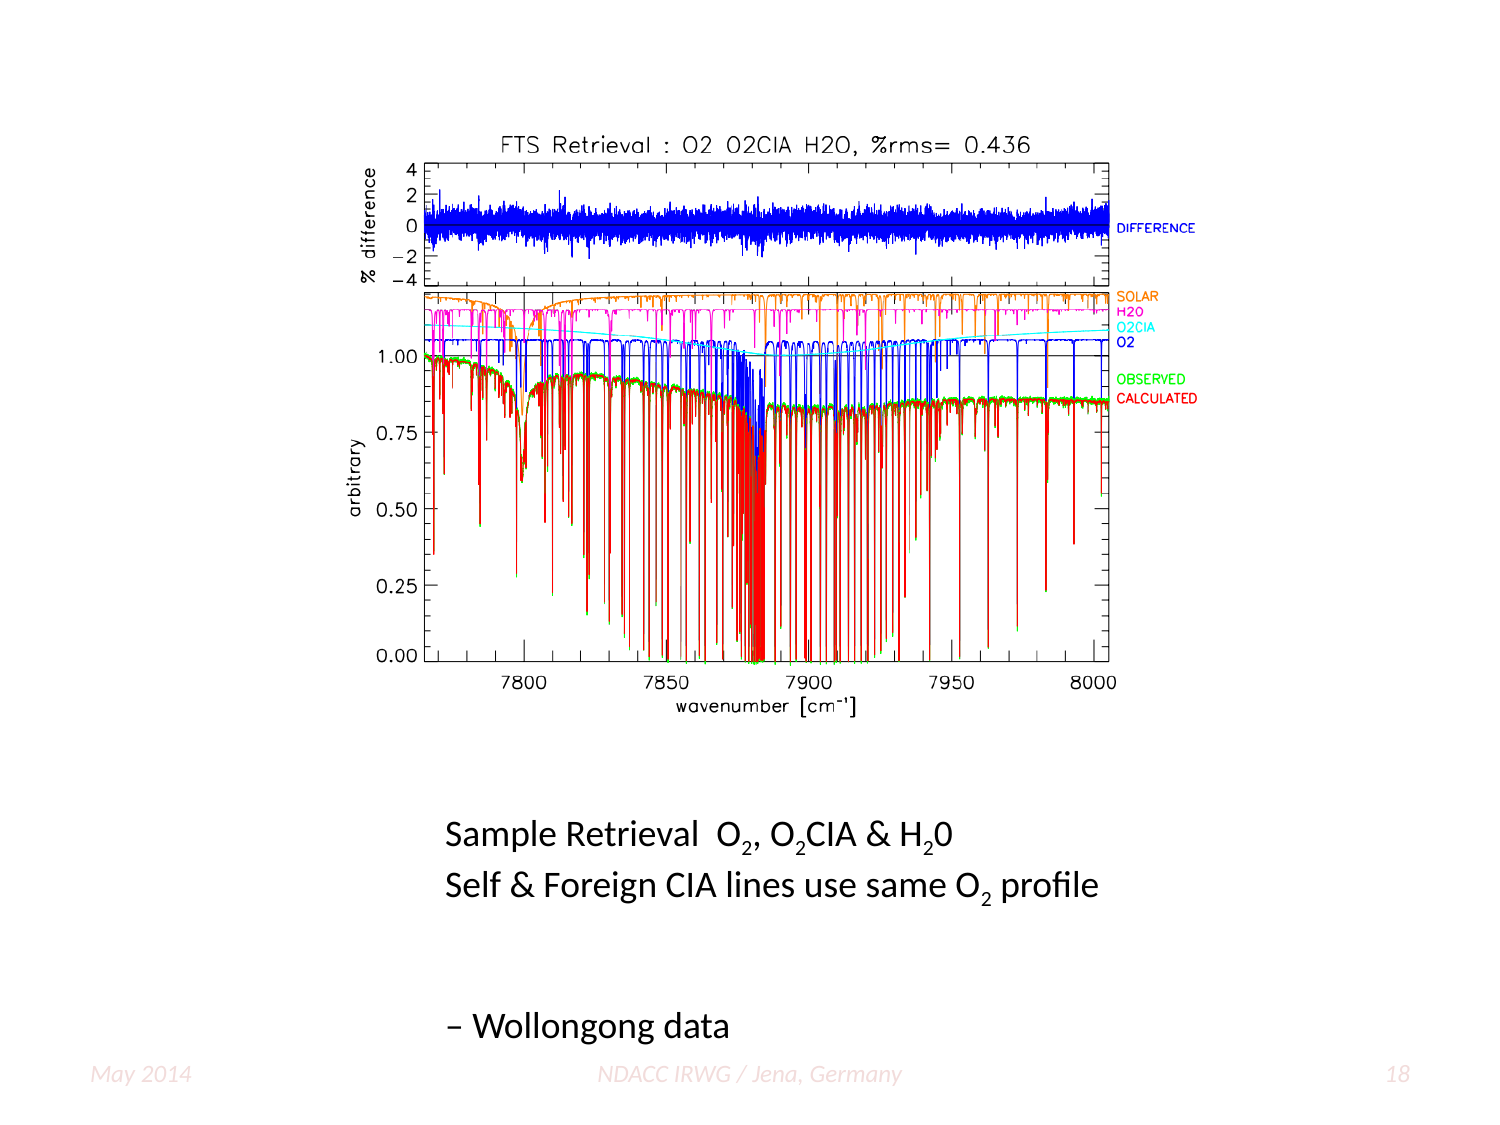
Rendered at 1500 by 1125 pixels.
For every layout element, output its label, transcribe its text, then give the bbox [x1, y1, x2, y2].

picture [249, 74, 1263, 858]
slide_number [75, 1042, 425, 1103]
slide_number 18 [1074, 1042, 1425, 1103]
text_box Sample Retrieval O2, O2CIA & H20 Self & Foreign CIA lines use same O2 profile – Wollongong data [430, 866, 1115, 1054]
footer NDACC IRWG / Jena, Germany [512, 1042, 988, 1103]
